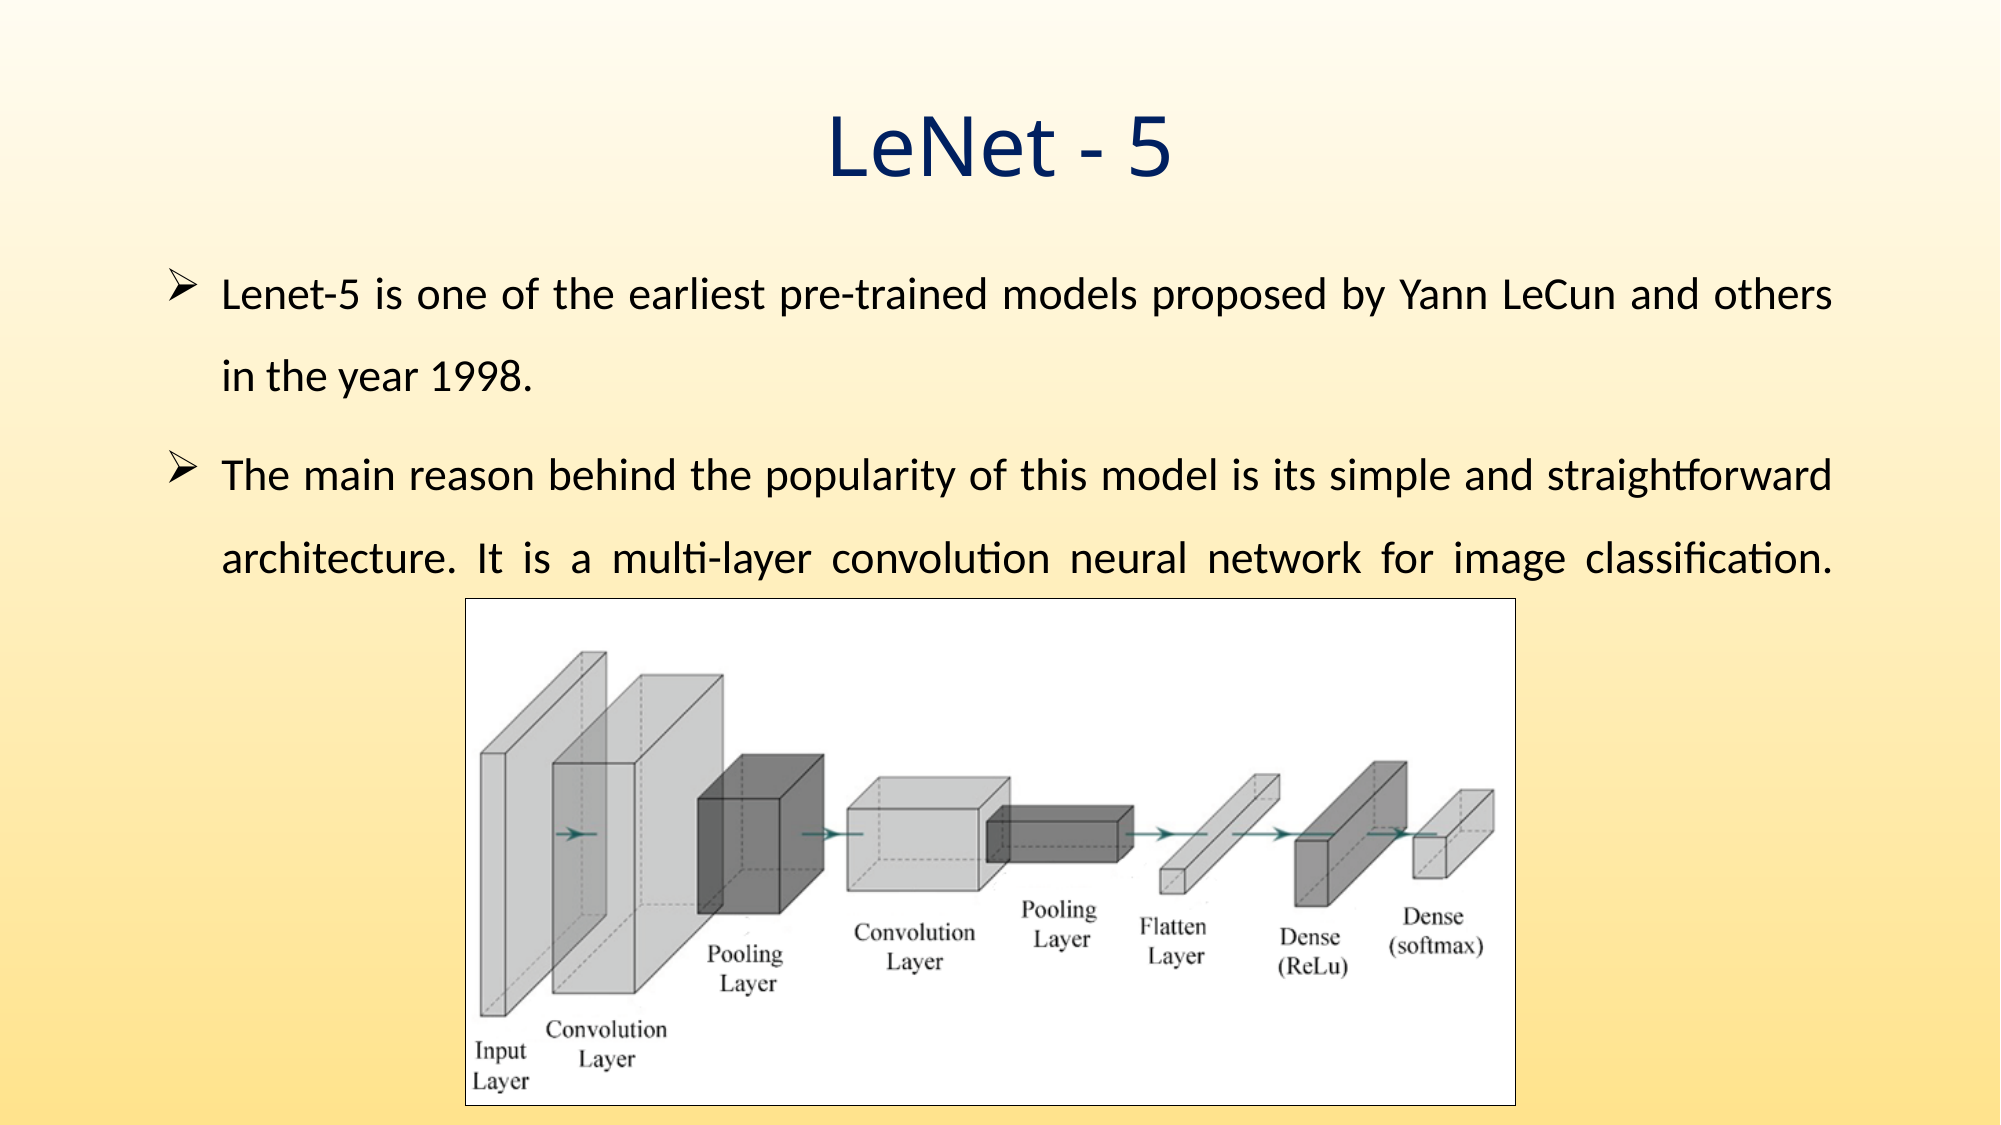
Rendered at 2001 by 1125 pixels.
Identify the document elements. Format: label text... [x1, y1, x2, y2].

picture [464, 598, 1516, 1106]
text_box Lenet-5 is one of the earliest pre-trained models proposed by Yann LeCun and others in the year 1998. The main reason behind the popularity of this model is its simple and straightforward architecture. It is a multi-layer convolution neural network for image classification. [150, 228, 1850, 673]
text_box LeNet - 5 [518, 85, 1482, 201]
